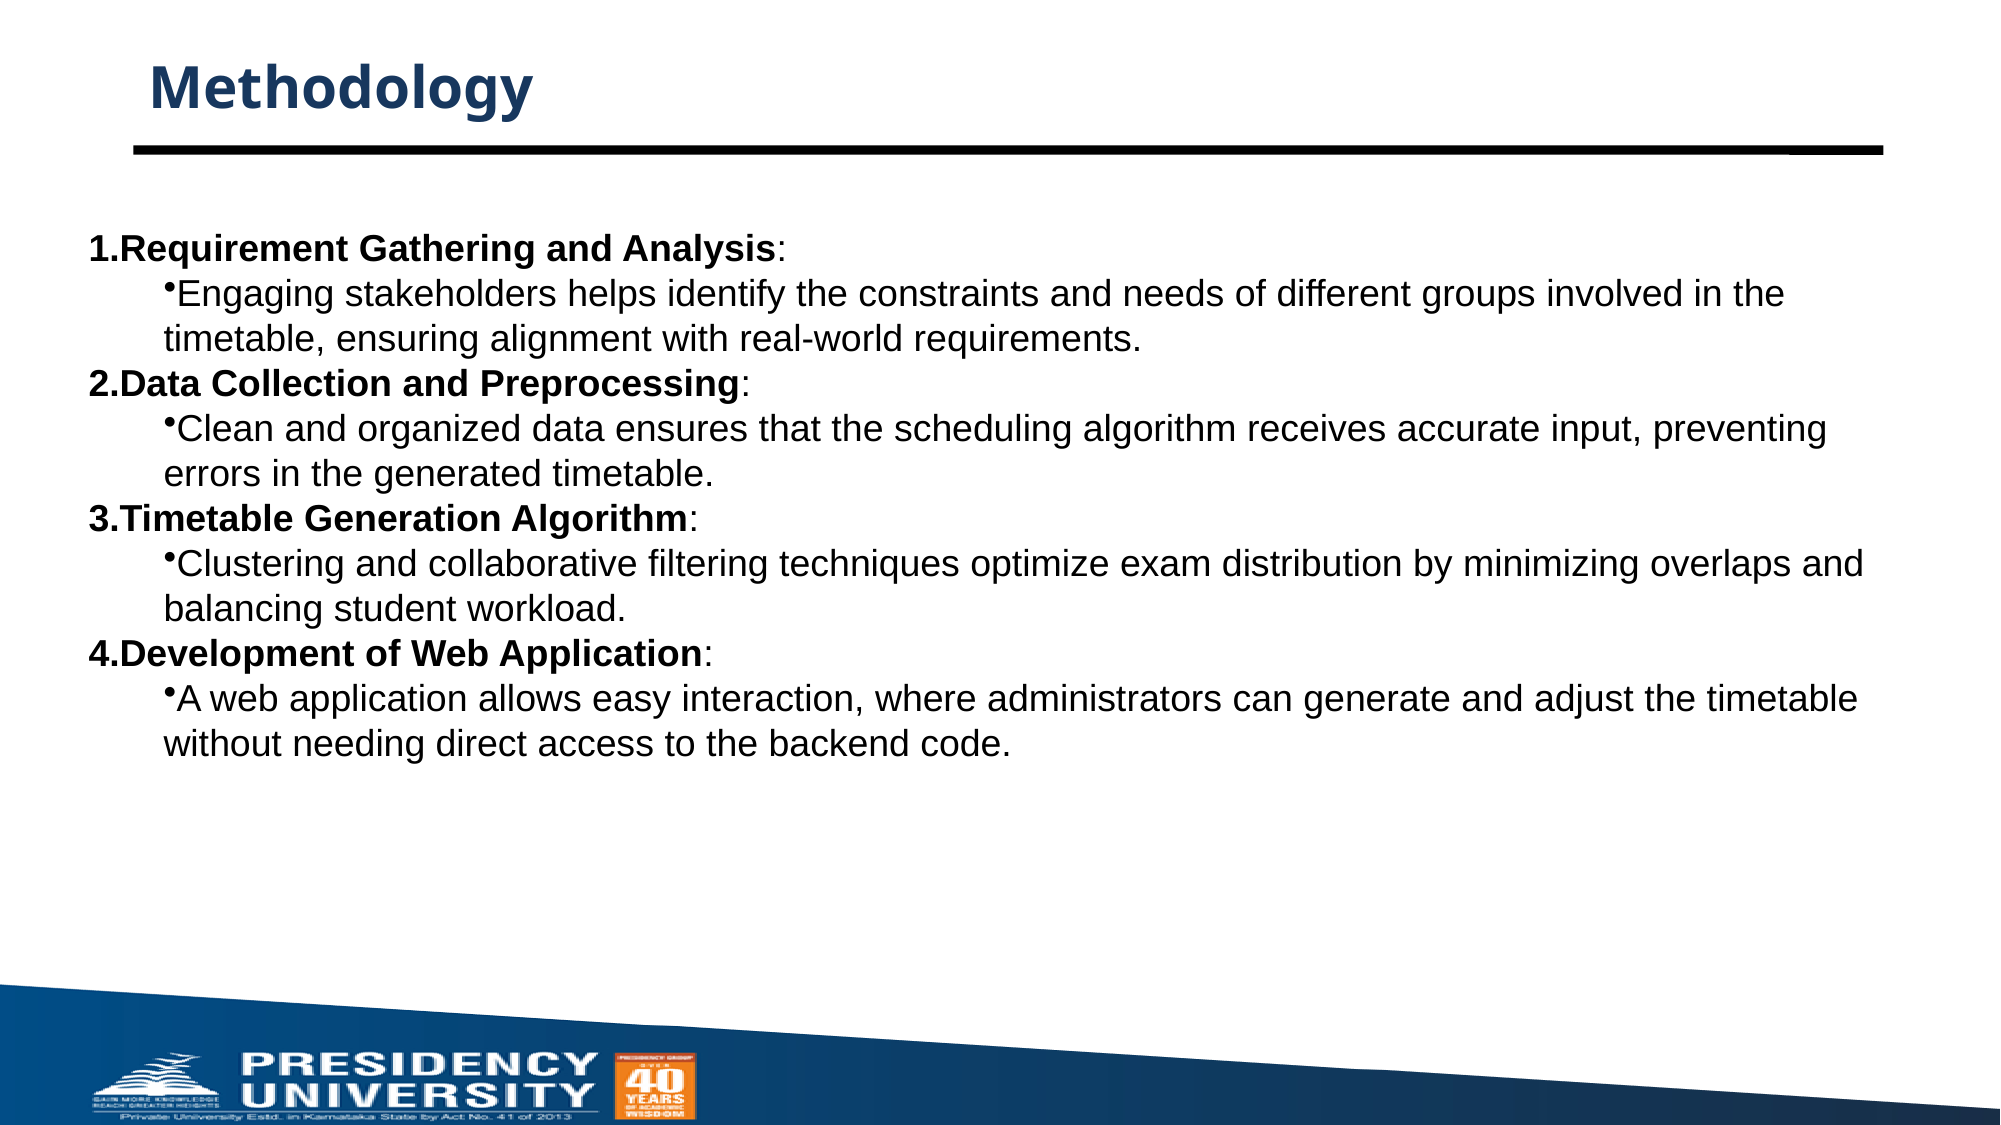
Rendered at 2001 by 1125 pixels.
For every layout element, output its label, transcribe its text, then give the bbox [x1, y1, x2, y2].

list Requirement Gathering and Analysis: Engaging stakeholders helps identify the constraints and needs of different groups involved in the timetable, ensuring alignment with real-world requirements. Data Collection and Preprocessing: Clean and organized data ensures that the scheduling algorithm receives accurate input, preventing errors in the generated timetable. Timetable Generation Algorithm: Clustering and collaborative filtering techniques optimize exam distribution by minimizing overlaps and balancing student workload. Development of Web Application: A web application allows easy interaction, where administrators can generate and adjust the timetable without needing direct access to the backend code. [73, 167, 1905, 821]
picture [0, 982, 2000, 1125]
title Methodology [133, 45, 1884, 125]
